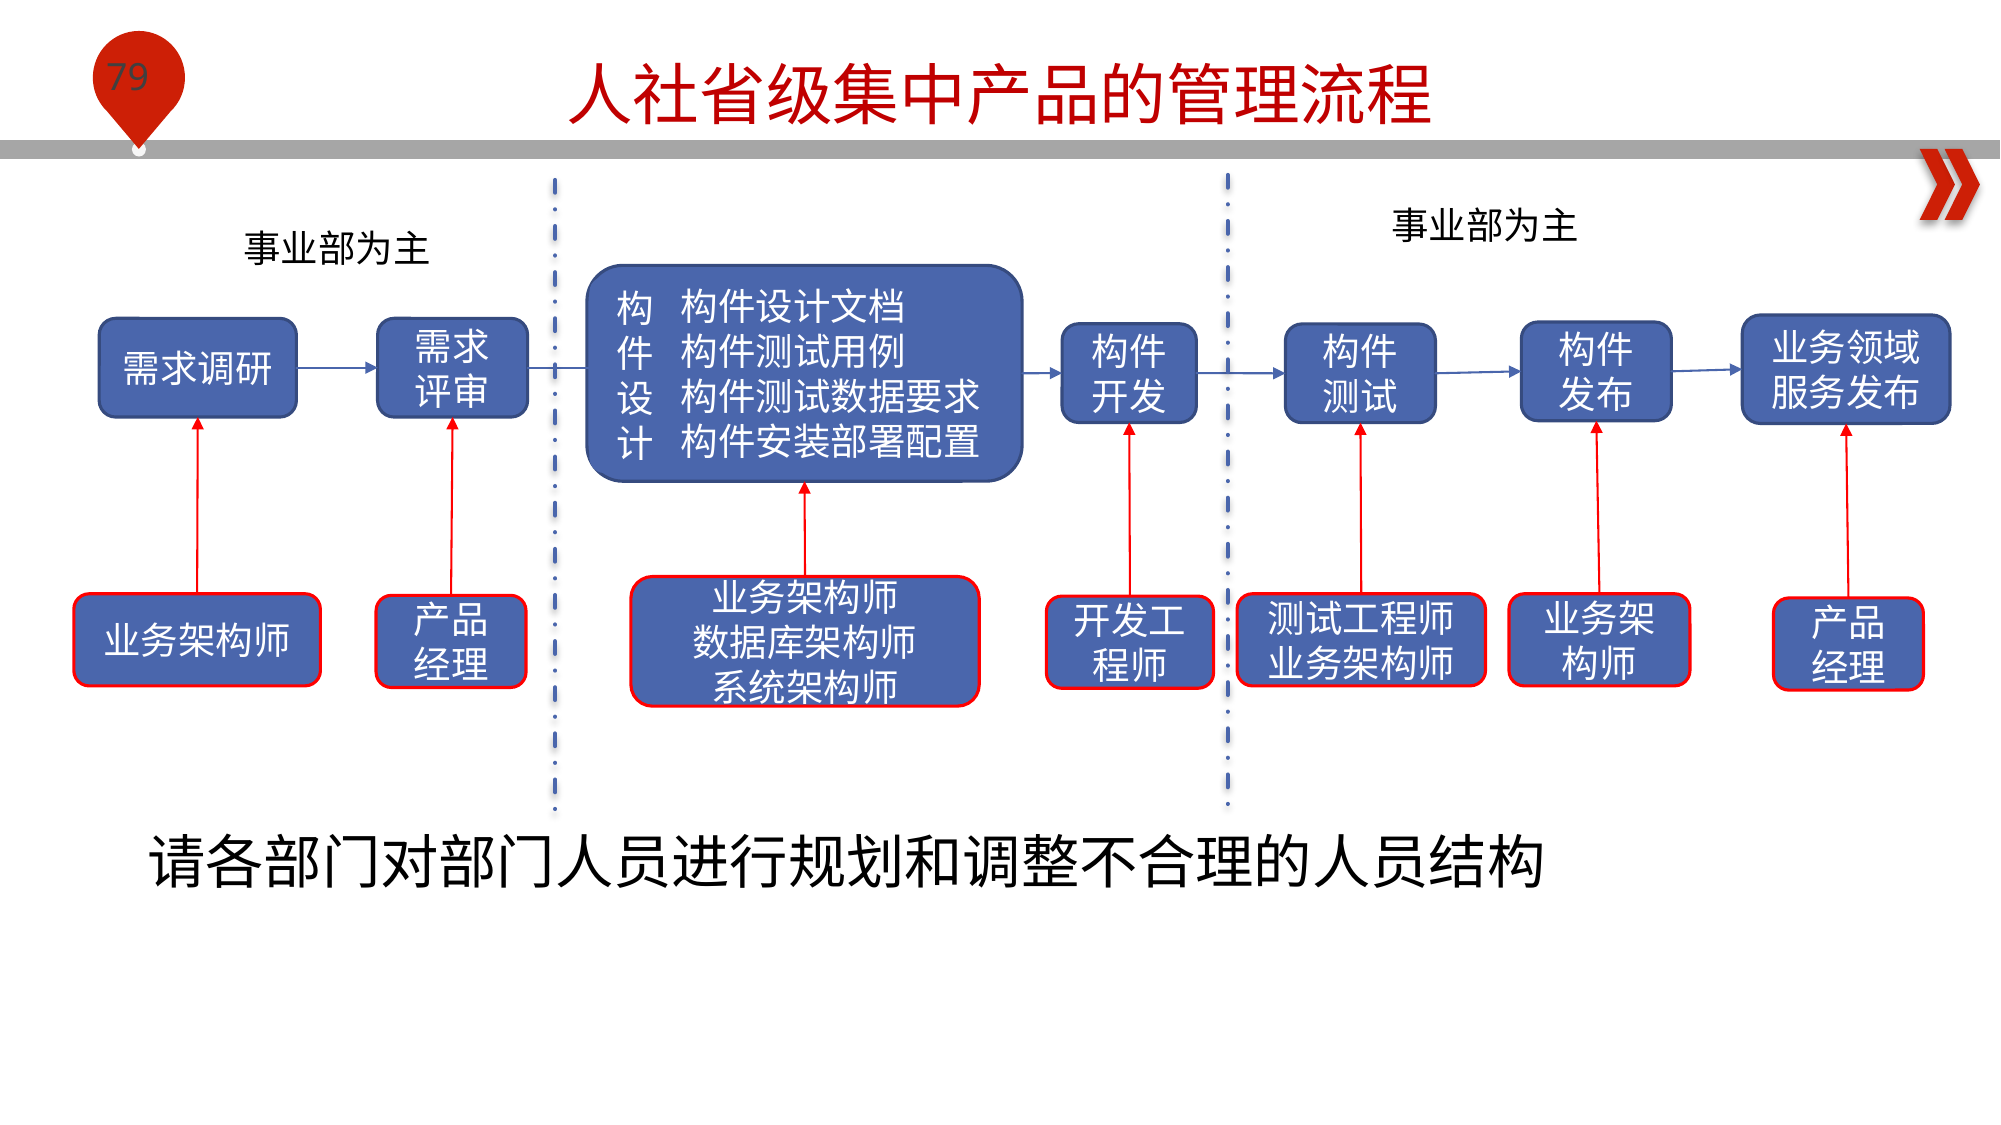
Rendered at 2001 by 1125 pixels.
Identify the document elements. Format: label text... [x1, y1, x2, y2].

text_box 构件设计文档 构件测试用例 构件测试数据要求 构件安装部署配置 [592, 263, 1024, 483]
text_box 构件测试 [1283, 322, 1438, 425]
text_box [1434, 370, 1522, 374]
text_box 人社省级集中产品的管理流程 [99, 45, 1900, 136]
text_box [450, 416, 454, 596]
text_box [1670, 368, 1743, 372]
text_box 需求评审 [375, 316, 530, 419]
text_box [1595, 420, 1600, 595]
text_box 业务领域服务发布 [1740, 313, 1952, 426]
text_box 业务架构师 [72, 592, 322, 688]
text_box 构件设计 [587, 275, 683, 475]
text_box 业务架构师 数据库架构师 系统架构师 [629, 574, 981, 708]
text_box 产品经理 [374, 593, 528, 690]
text_box 请各部门对部门人员进行规划和调整不合理的人员结构 [132, 817, 1672, 903]
text_box 业务架构师 [1507, 592, 1692, 688]
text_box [1845, 423, 1850, 599]
text_box 产品经理 [1771, 596, 1926, 692]
text_box 测试工程师 业务架构师 [1235, 592, 1488, 688]
text_box 事业部为主 [228, 217, 446, 278]
text_box 开发工程师 [1044, 594, 1216, 690]
text_box 事业部为主 [1376, 195, 1594, 255]
text_box 构件开发 [1060, 322, 1198, 425]
text_box 需求调研 [97, 316, 298, 419]
text_box 构件发布 [1519, 320, 1673, 423]
